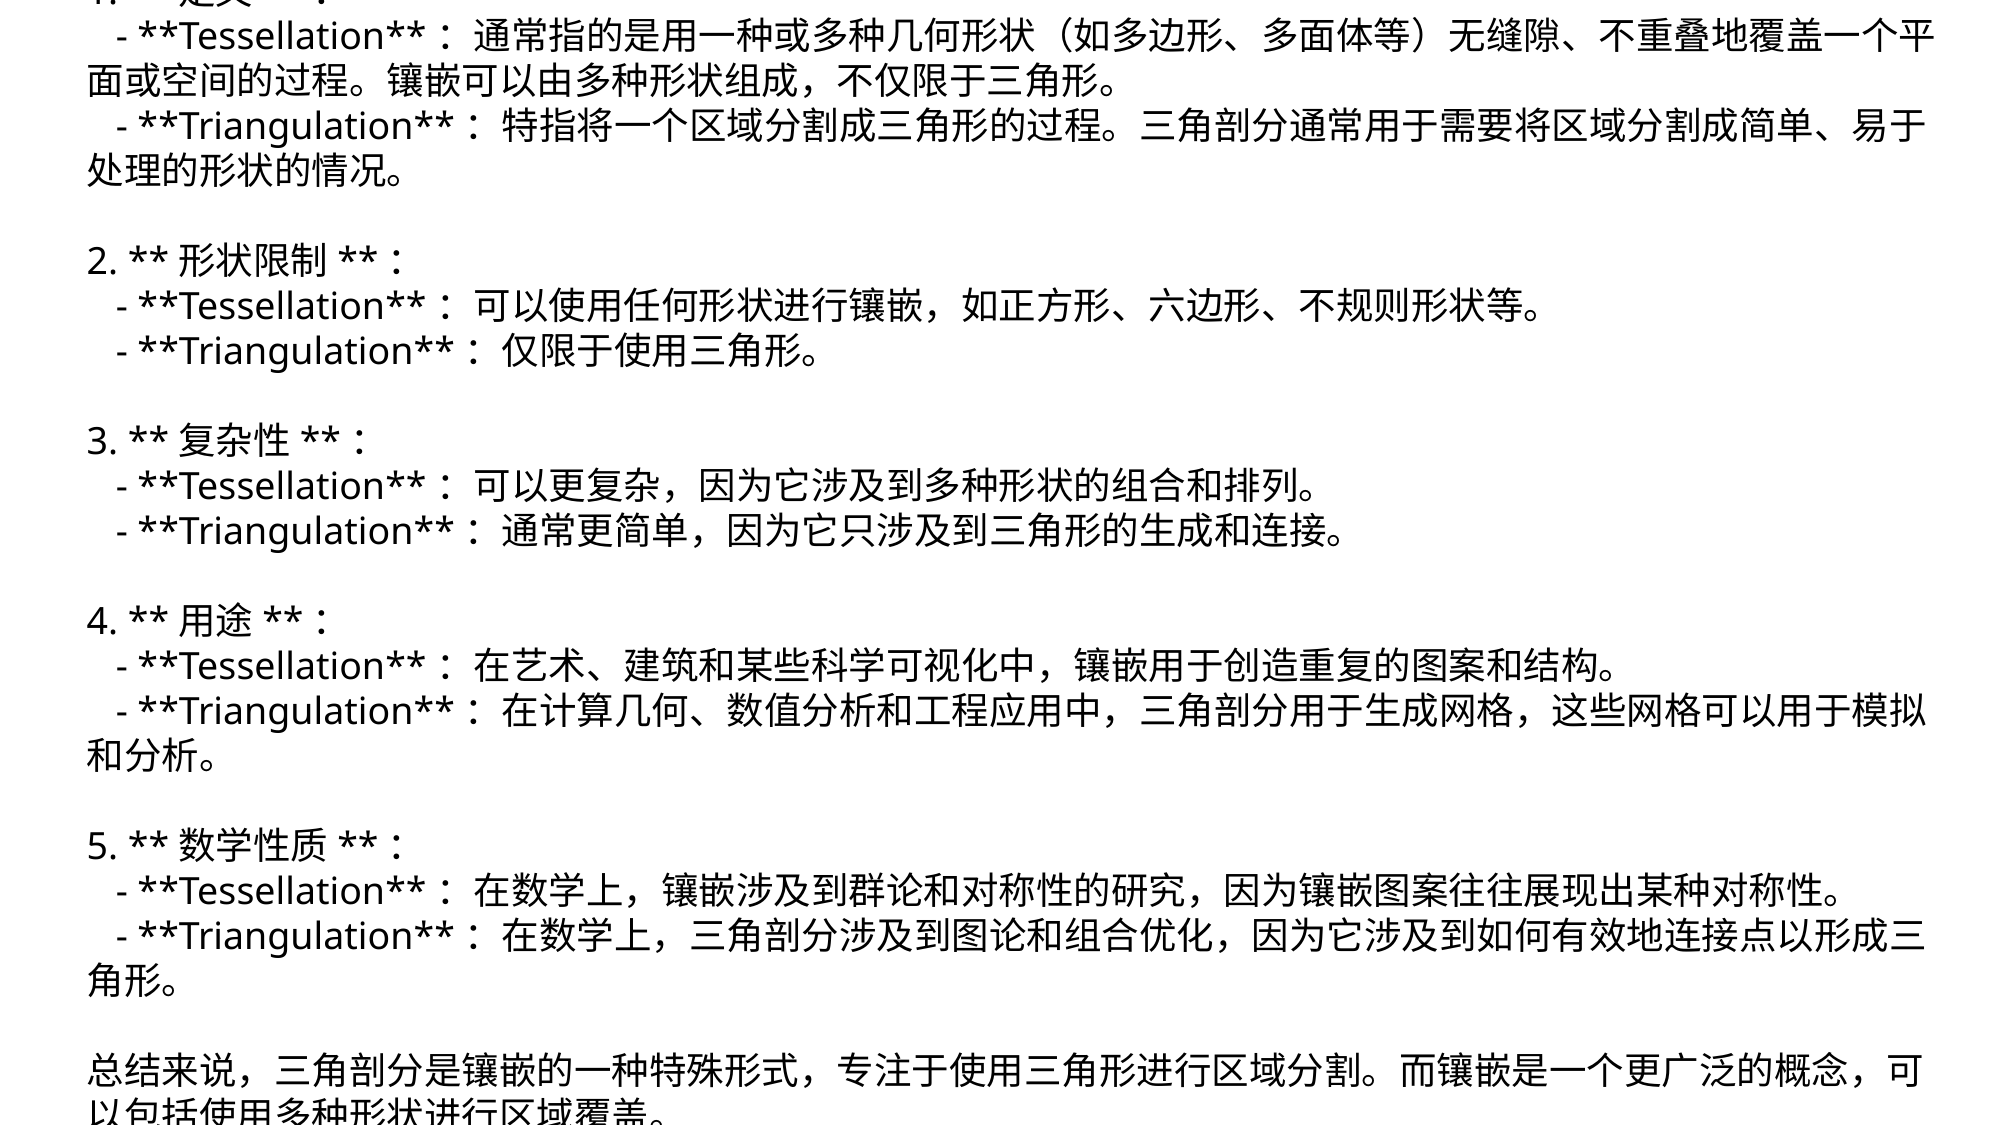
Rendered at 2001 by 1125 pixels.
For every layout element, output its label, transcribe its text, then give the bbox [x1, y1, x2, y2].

text_box **Tessellation（镶嵌）** 和 **Triangulation（三角剖分）** 都是几何学中的概念，它们之间有联系也有区别： ### 联系： 1. **目的相似**：两者都涉及到将一个区域分割成更小的几何形状，以便于分析和处理。 2. **应用领域**：它们都广泛应用于计算机图形学、地理信息系统（GIS）、有限元分析等领域。 ### 区别： 1. **定义**： - **Tessellation**：通常指的是用一种或多种几何形状（如多边形、多面体等）无缝隙、不重叠地覆盖一个平面或空间的过程。镶嵌可以由多种形状组成，不仅限于三角形。 - **Triangulation**：特指将一个区域分割成三角形的过程。三角剖分通常用于需要将区域分割成简单、易于处理的形状的情况。 2. **形状限制**： - **Tessellation**：可以使用任何形状进行镶嵌，如正方形、六边形、不规则形状等。 - **Triangulation**：仅限于使用三角形。 3. **复杂性**： - **Tessellation**：可以更复杂，因为它涉及到多种形状的组合和排列。 - **Triangulation**：通常更简单，因为它只涉及到三角形的生成和连接。 4. **用途**： - **Tessellation**：在艺术、建筑和某些科学可视化中，镶嵌用于创造重复的图案和结构。 - **Triangulation**：在计算几何、数值分析和工程应用中，三角剖分用于生成网格，这些网格可以用于模拟和分析。 5. **数学性质**： - **Tessellation**：在数学上，镶嵌涉及到群论和对称性的研究，因为镶嵌图案往往展现出某种对称性。 - **Triangulation**：在数学上，三角剖分涉及到图论和组合优化，因为它涉及到如何有效地连接点以形成三角形。 总结来说，三角剖分是镶嵌的一种特殊形式，专注于使用三角形进行区域分割。而镶嵌是一个更广泛的概念，可以包括使用多种形状进行区域覆盖。 [71, 0, 1962, 1125]
